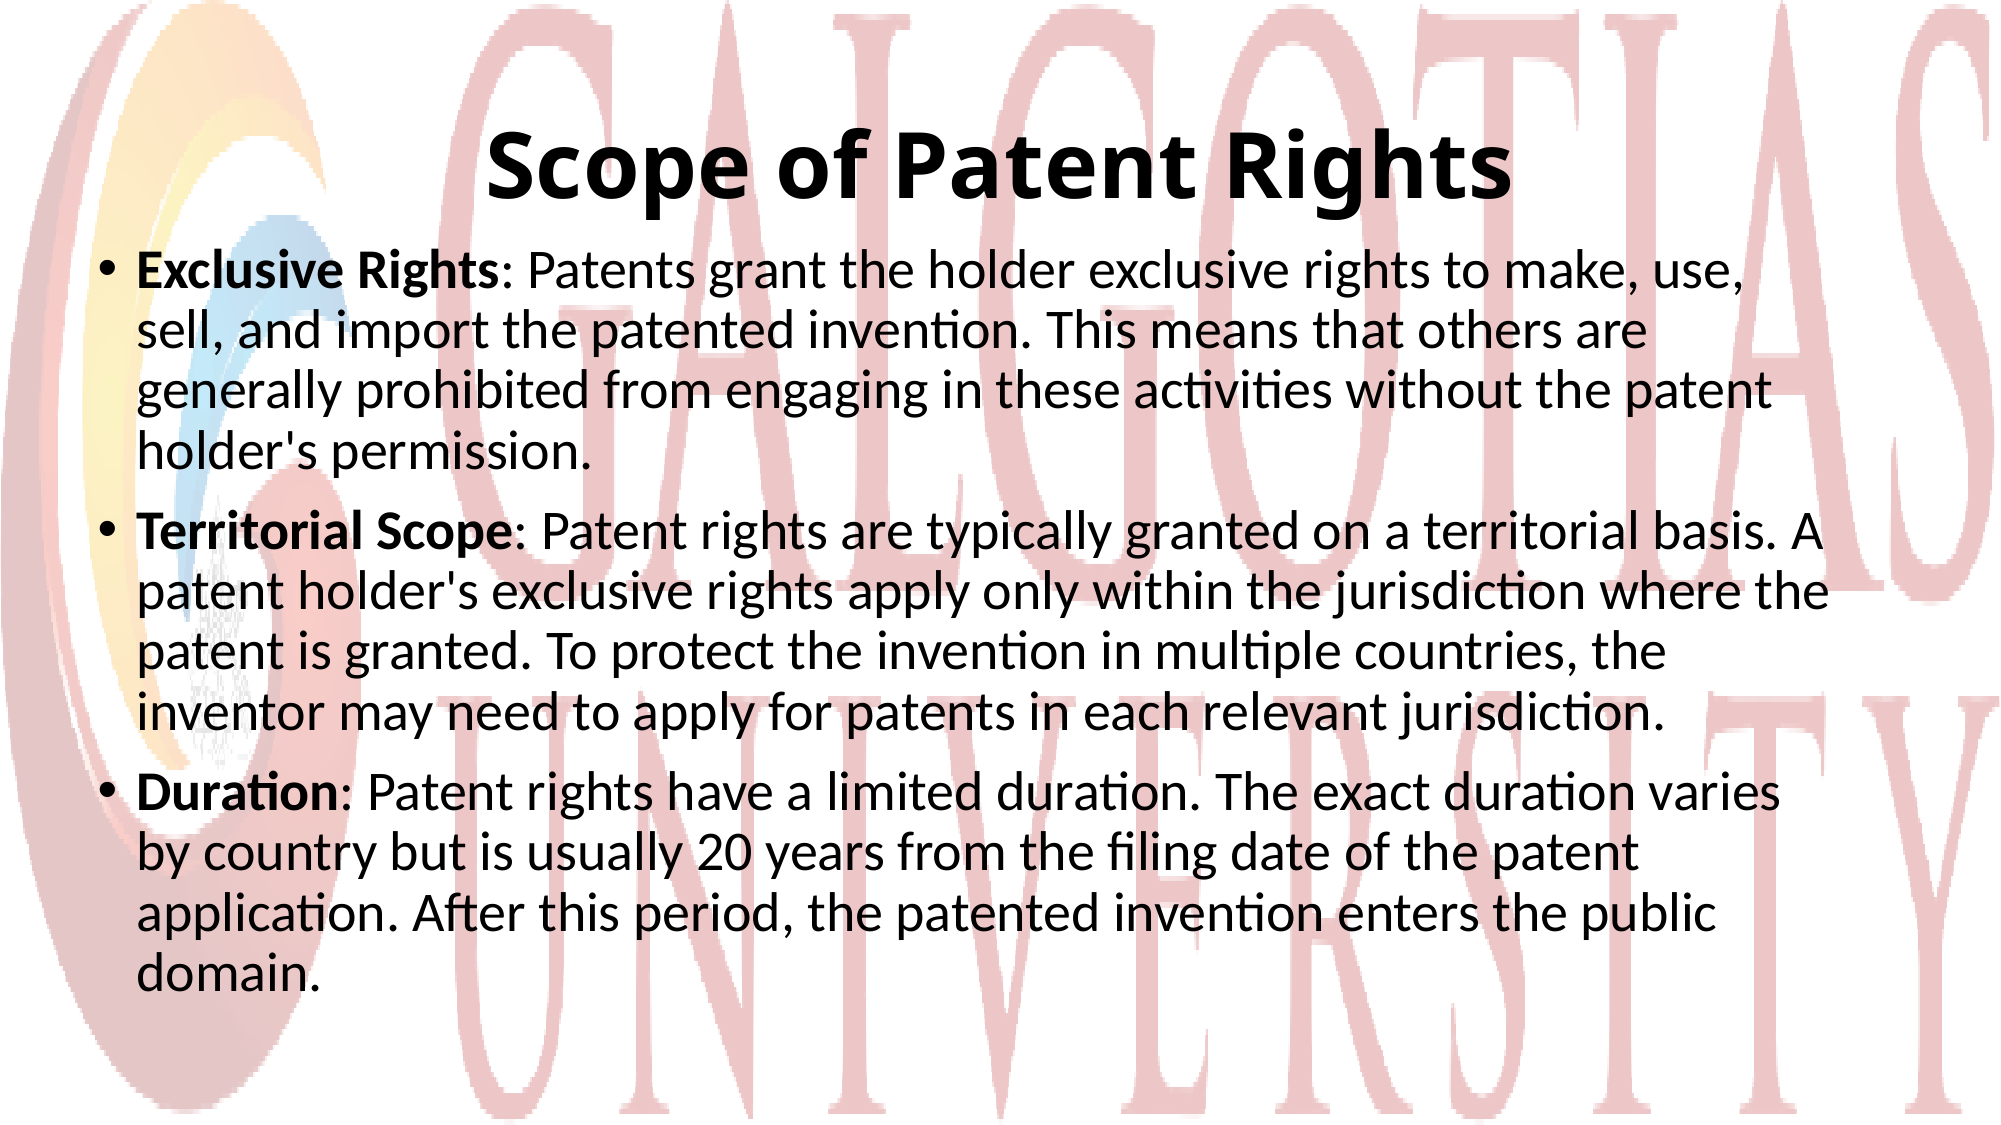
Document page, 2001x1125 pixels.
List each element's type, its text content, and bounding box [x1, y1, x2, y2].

title Scope of Patent Rights [137, 59, 1863, 232]
list Exclusive Rights: Patents grant the holder exclusive rights to make, use, sell, and import the patented invention. This means that others are generally prohibited from engaging in these activities without the patent holder's permission. Territorial Scope: Patent rights are typically granted on a territorial basis. A patent holder's exclusive rights apply only within the jurisdiction where the patent is granted. To protect the invention in multiple countries, the inventor may need to apply for patents in each relevant jurisdiction. Duration: Patent rights have a limited duration. The exact duration varies by country but is usually 20 years from the filing date of the patent application. After this period, the patented invention enters the public domain. [82, 232, 1863, 1014]
